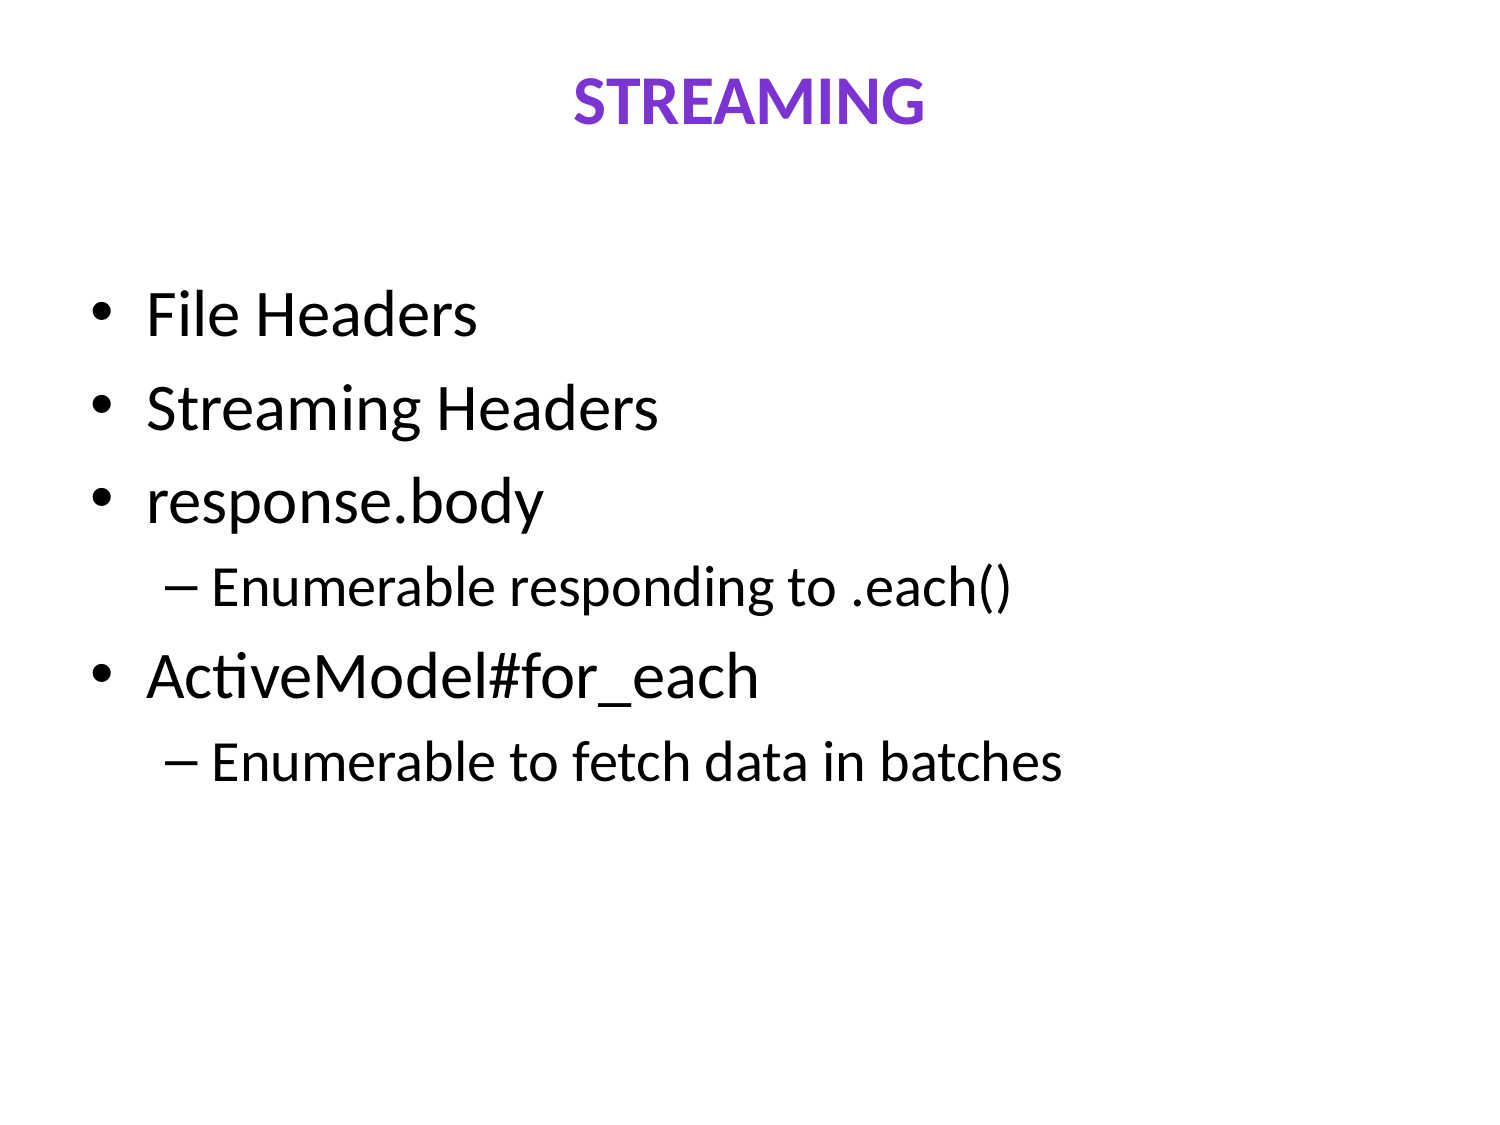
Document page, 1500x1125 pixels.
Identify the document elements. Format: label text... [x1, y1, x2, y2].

list File Headers Streaming Headers response.body Enumerable responding to .each() ActiveModel#for_each Enumerable to fetch data in batches [75, 262, 1425, 1005]
title streaming [75, 45, 1425, 233]
